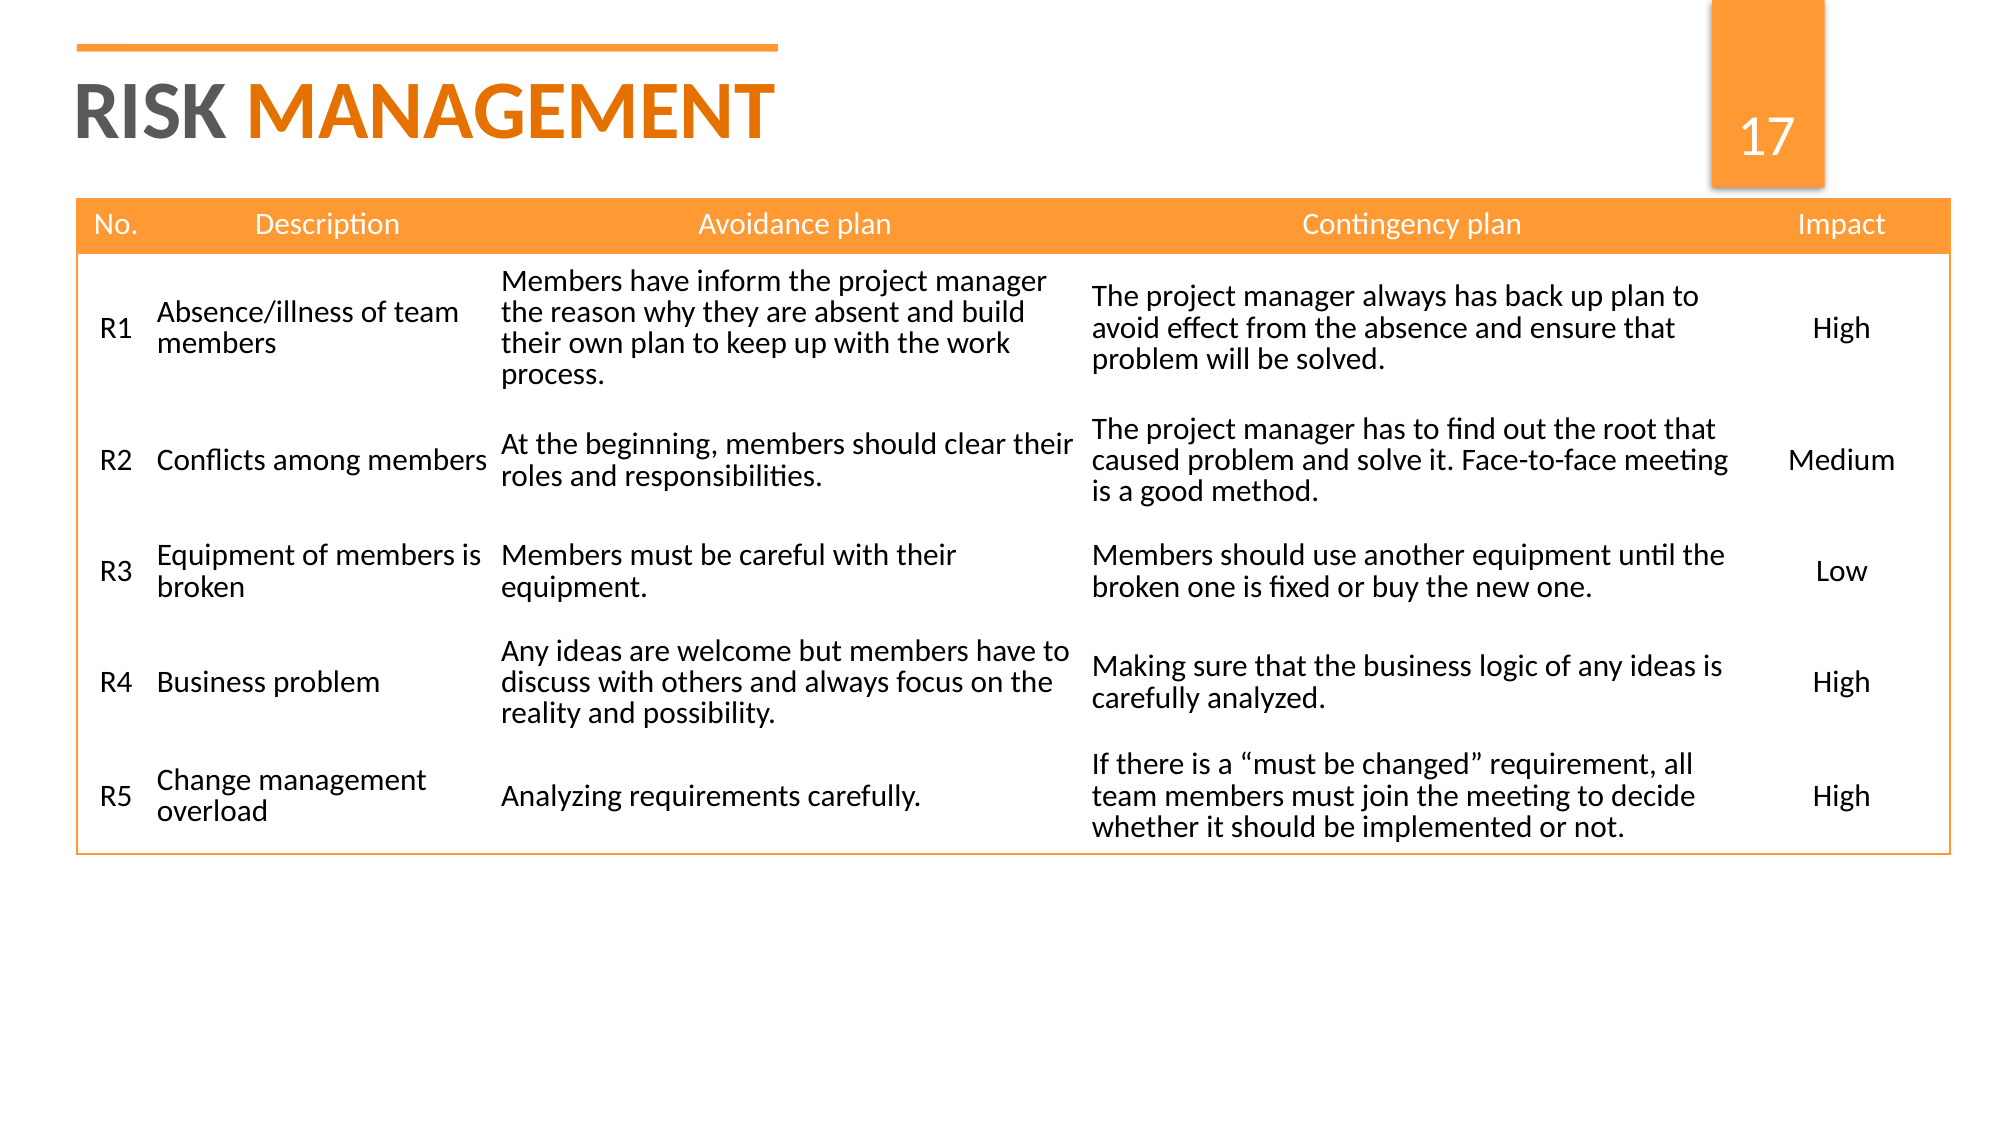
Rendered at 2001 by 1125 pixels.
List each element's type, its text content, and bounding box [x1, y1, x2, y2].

table_cell Members must be careful with their equipment. [500, 519, 1091, 627]
table_cell Equipment of members is broken [156, 519, 500, 627]
table_header Contingency plan [1091, 200, 1734, 254]
table_cell Any ideas are welcome but members have to discuss with others and always focus on the reality and possibility. [500, 627, 1091, 741]
text_box RISK MANAGEMENT [58, 47, 929, 163]
table_header No. [78, 200, 156, 254]
table_cell R2 [78, 405, 156, 519]
table_cell High [1734, 741, 1949, 853]
table_cell Low [1734, 519, 1949, 627]
table_cell Medium [1734, 405, 1949, 519]
table_cell R4 [78, 627, 156, 741]
table_cell R1 [78, 254, 156, 405]
table_cell Members should use another equipment until the broken one is fixed or buy the new one. [1091, 519, 1734, 627]
table_cell Making sure that the business logic of any ideas is carefully analyzed. [1091, 627, 1734, 741]
table_cell The project manager has to find out the root that caused problem and solve it. Face-to-face meeting is a good method. [1091, 405, 1734, 519]
table_cell At the beginning, members should clear their roles and responsibilities. [500, 405, 1091, 519]
table_cell If there is a “must be changed” requirement, all team members must join the meeting to decide whether it should be implemented or not. [1091, 741, 1734, 853]
table_cell R5 [78, 741, 156, 853]
table_header Avoidance plan [500, 200, 1091, 254]
table_cell R3 [78, 519, 156, 627]
table_cell Conflicts among members [156, 405, 500, 519]
table_cell High [1734, 254, 1949, 405]
slide_number 17 [1698, 48, 1836, 175]
table_cell Absence/illness of team members [156, 254, 500, 405]
table_cell High [1734, 627, 1949, 741]
table_header Description [156, 200, 500, 254]
table_cell Analyzing requirements carefully. [500, 741, 1091, 853]
table_cell Members have inform the project manager the reason why they are absent and build their own plan to keep up with the work process. [500, 254, 1091, 405]
text_box [75, 42, 780, 47]
table_cell Business problem [156, 627, 500, 741]
table_cell The project manager always has back up plan to avoid effect from the absence and ensure that problem will be solved. [1091, 254, 1734, 405]
table_cell Change management overload [156, 741, 500, 853]
table_header Impact [1734, 200, 1949, 254]
